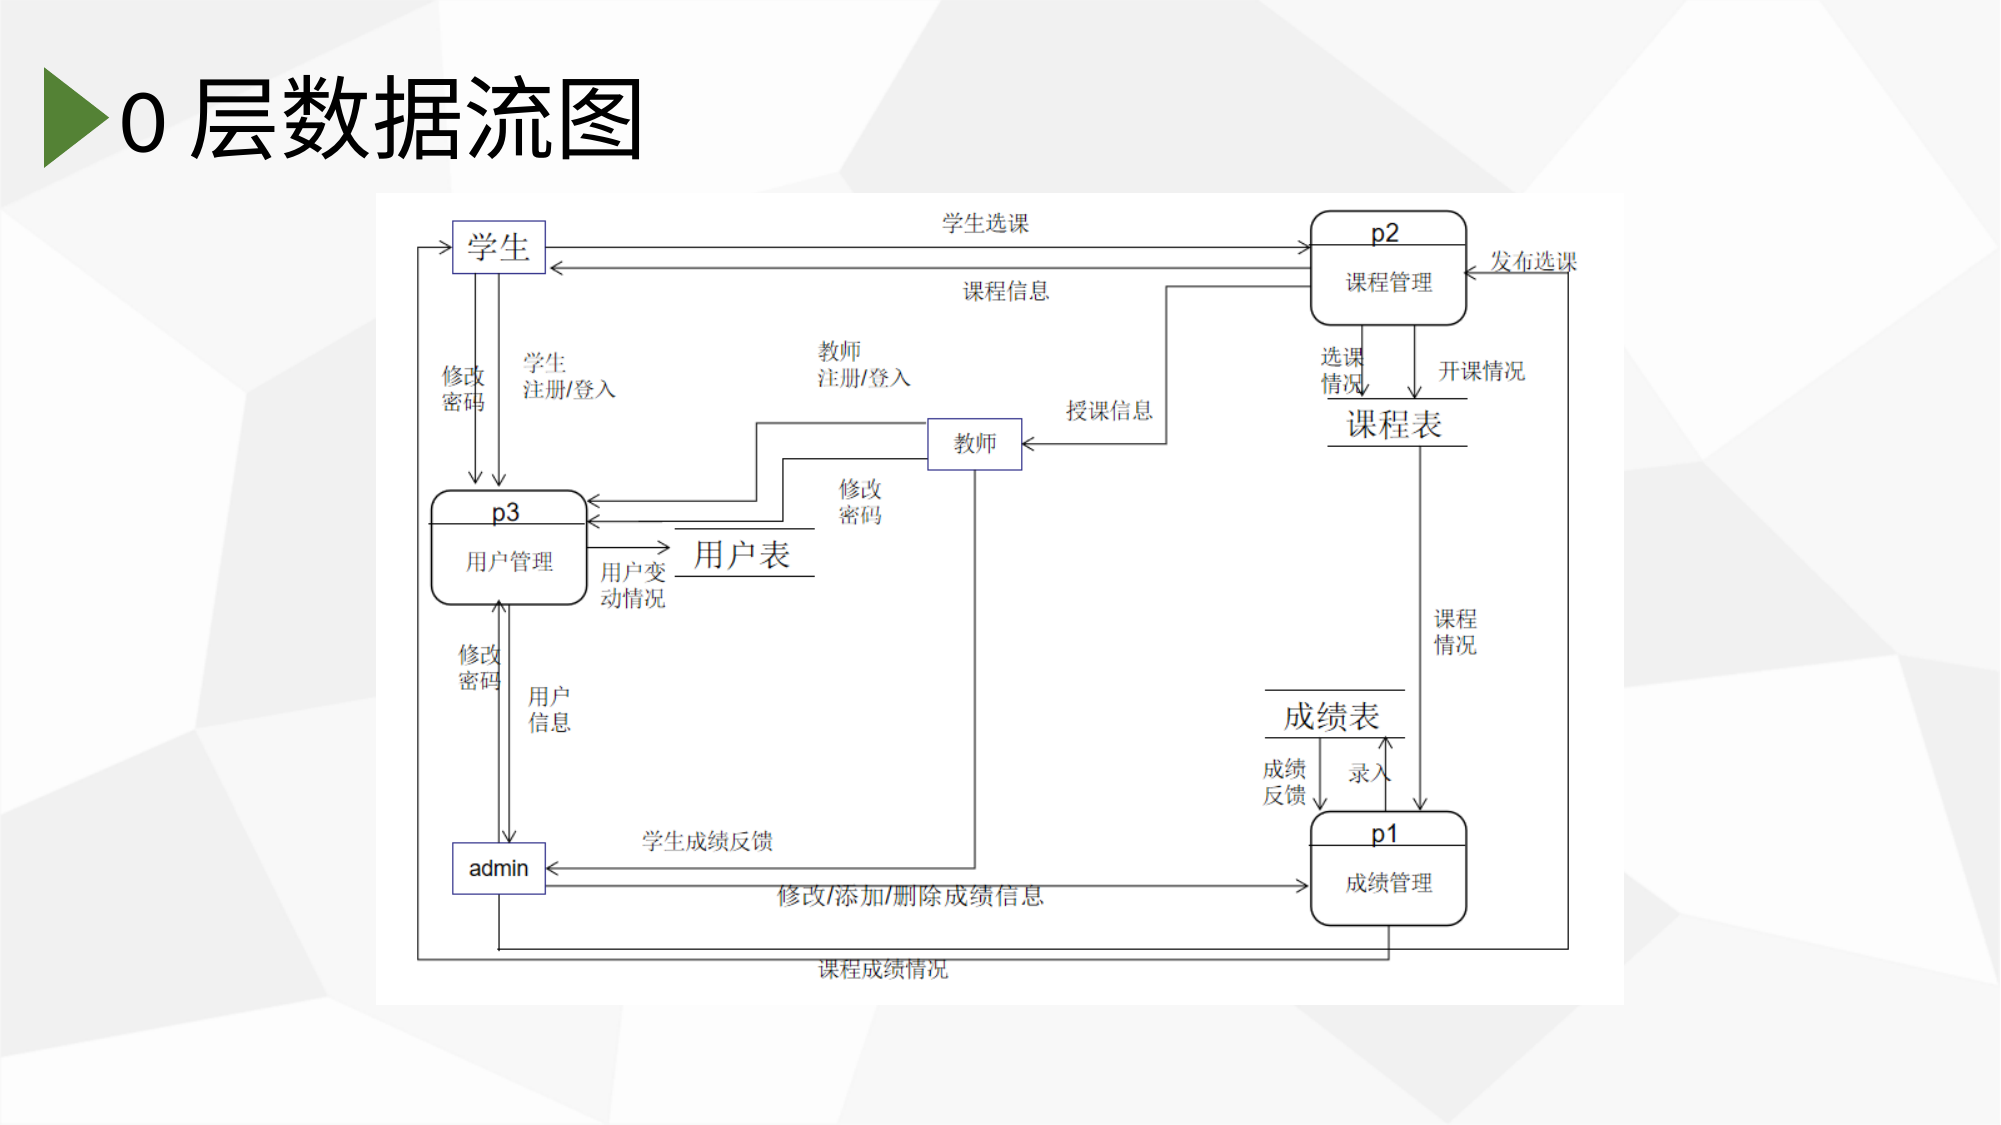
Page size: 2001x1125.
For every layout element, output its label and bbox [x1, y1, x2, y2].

picture [0, 0, 2000, 1125]
text_box [44, 53, 652, 180]
